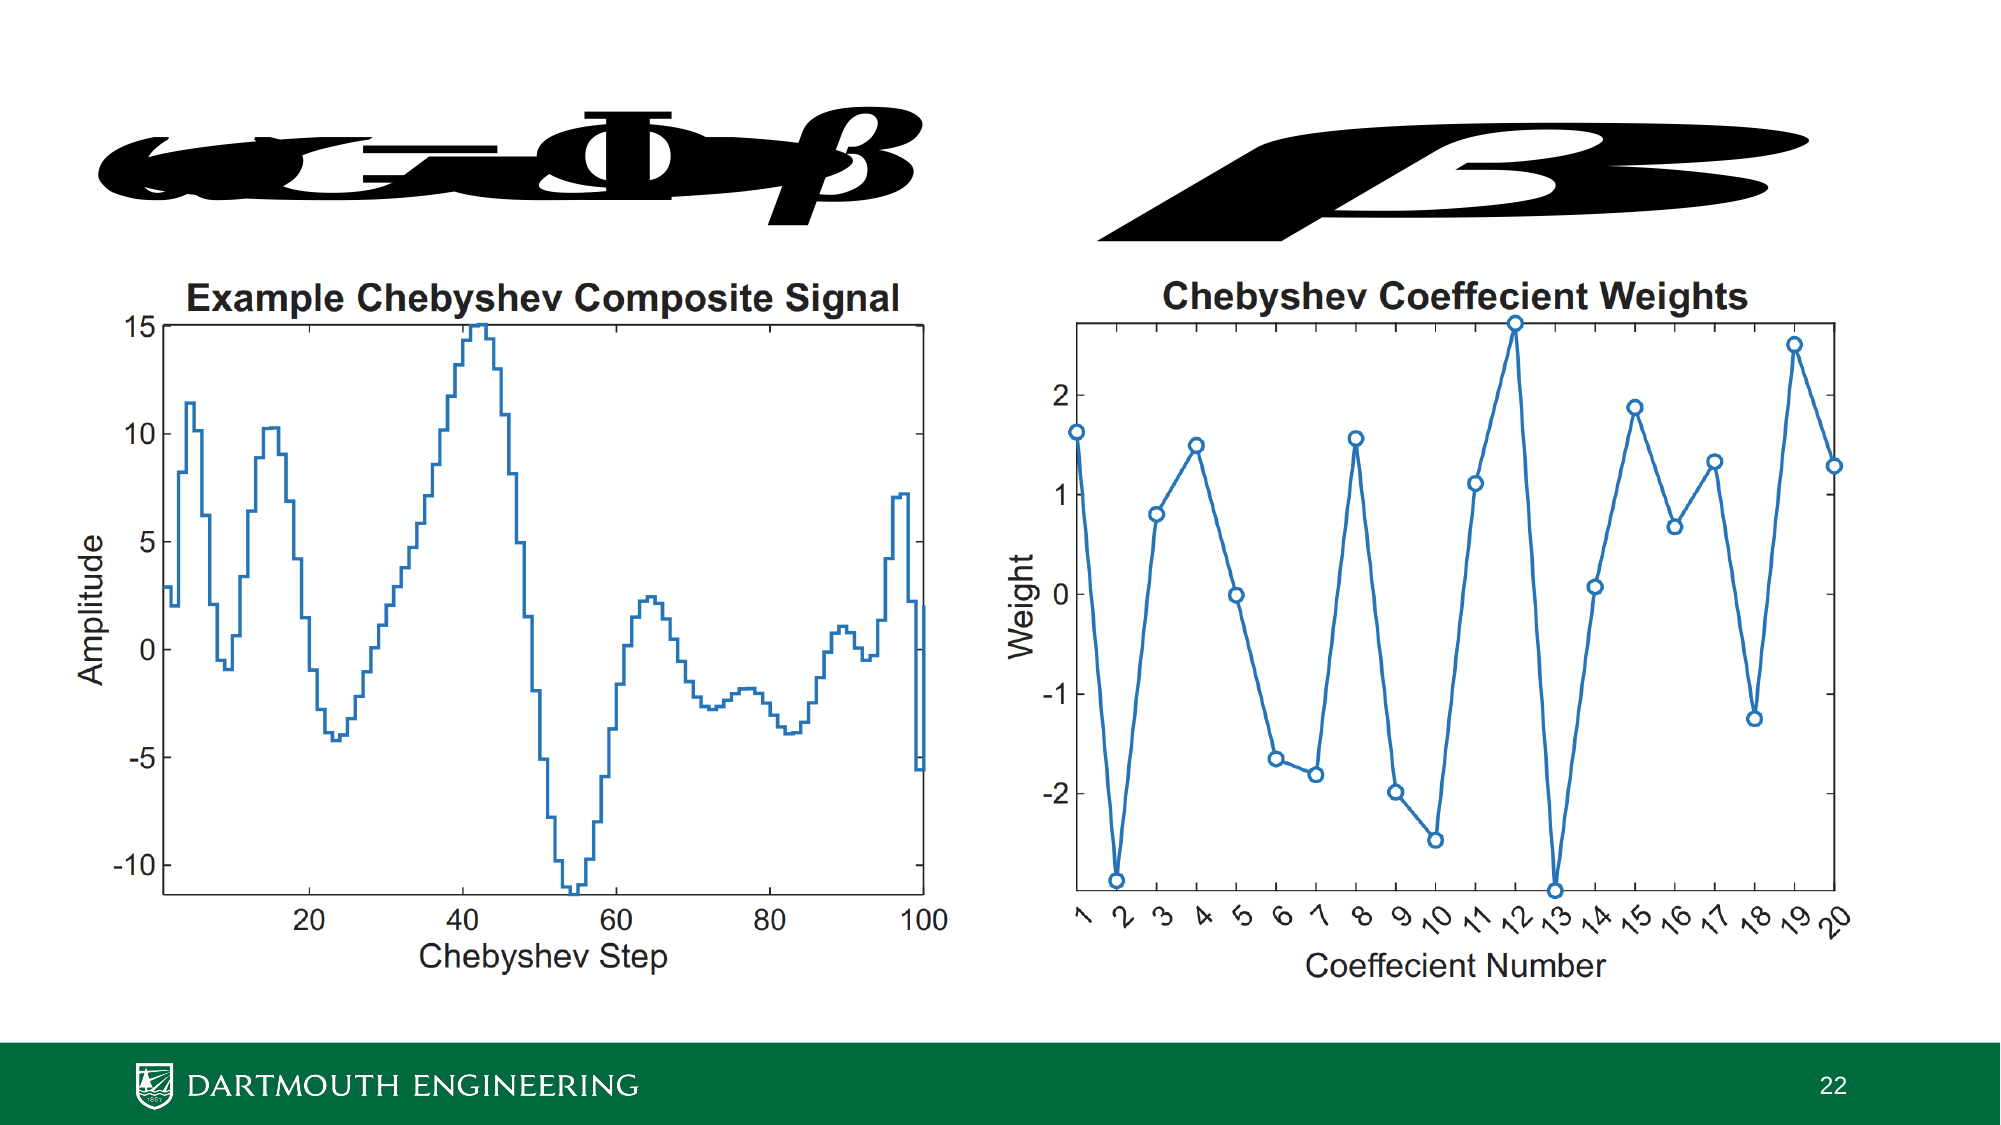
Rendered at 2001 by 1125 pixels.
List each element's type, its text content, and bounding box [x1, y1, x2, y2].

picture [136, 1063, 639, 1110]
picture [47, 252, 1896, 993]
slide_number 22 [1780, 1054, 1863, 1115]
